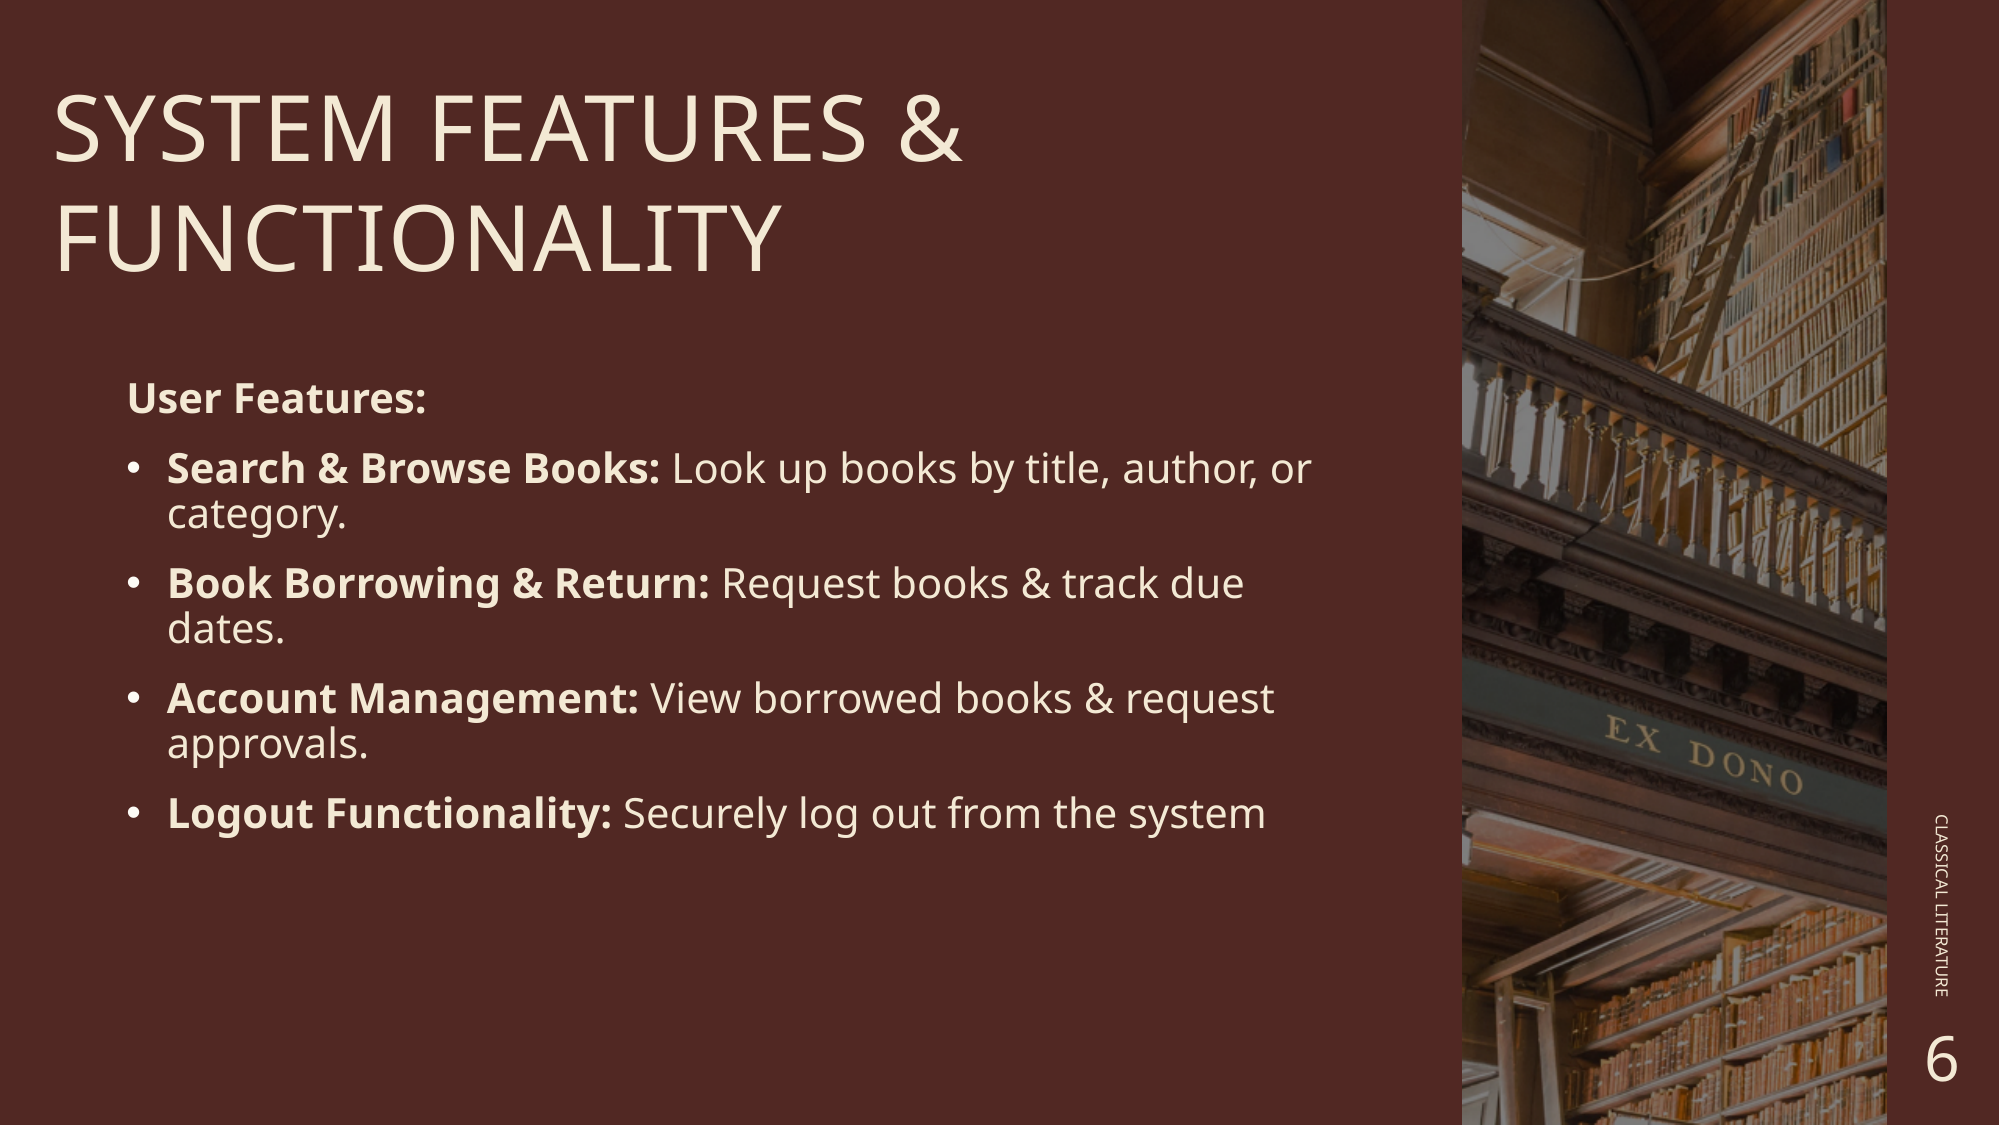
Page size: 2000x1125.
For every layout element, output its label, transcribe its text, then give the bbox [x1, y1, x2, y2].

title System Features & Functionality [37, 62, 1063, 401]
slide_number 6 [1897, 1024, 1988, 1100]
picture [1462, 0, 1887, 1125]
list User Features: Search & Browse Books: Look up books by title, author, or category. Book Borrowing & Return: Request books & track due dates. Account Management: View borrowed books & request approvals. Logout Functionality: Securely log out from the system [111, 305, 1338, 959]
footer CLASSICAL LITERATURE [1923, 799, 1959, 1013]
